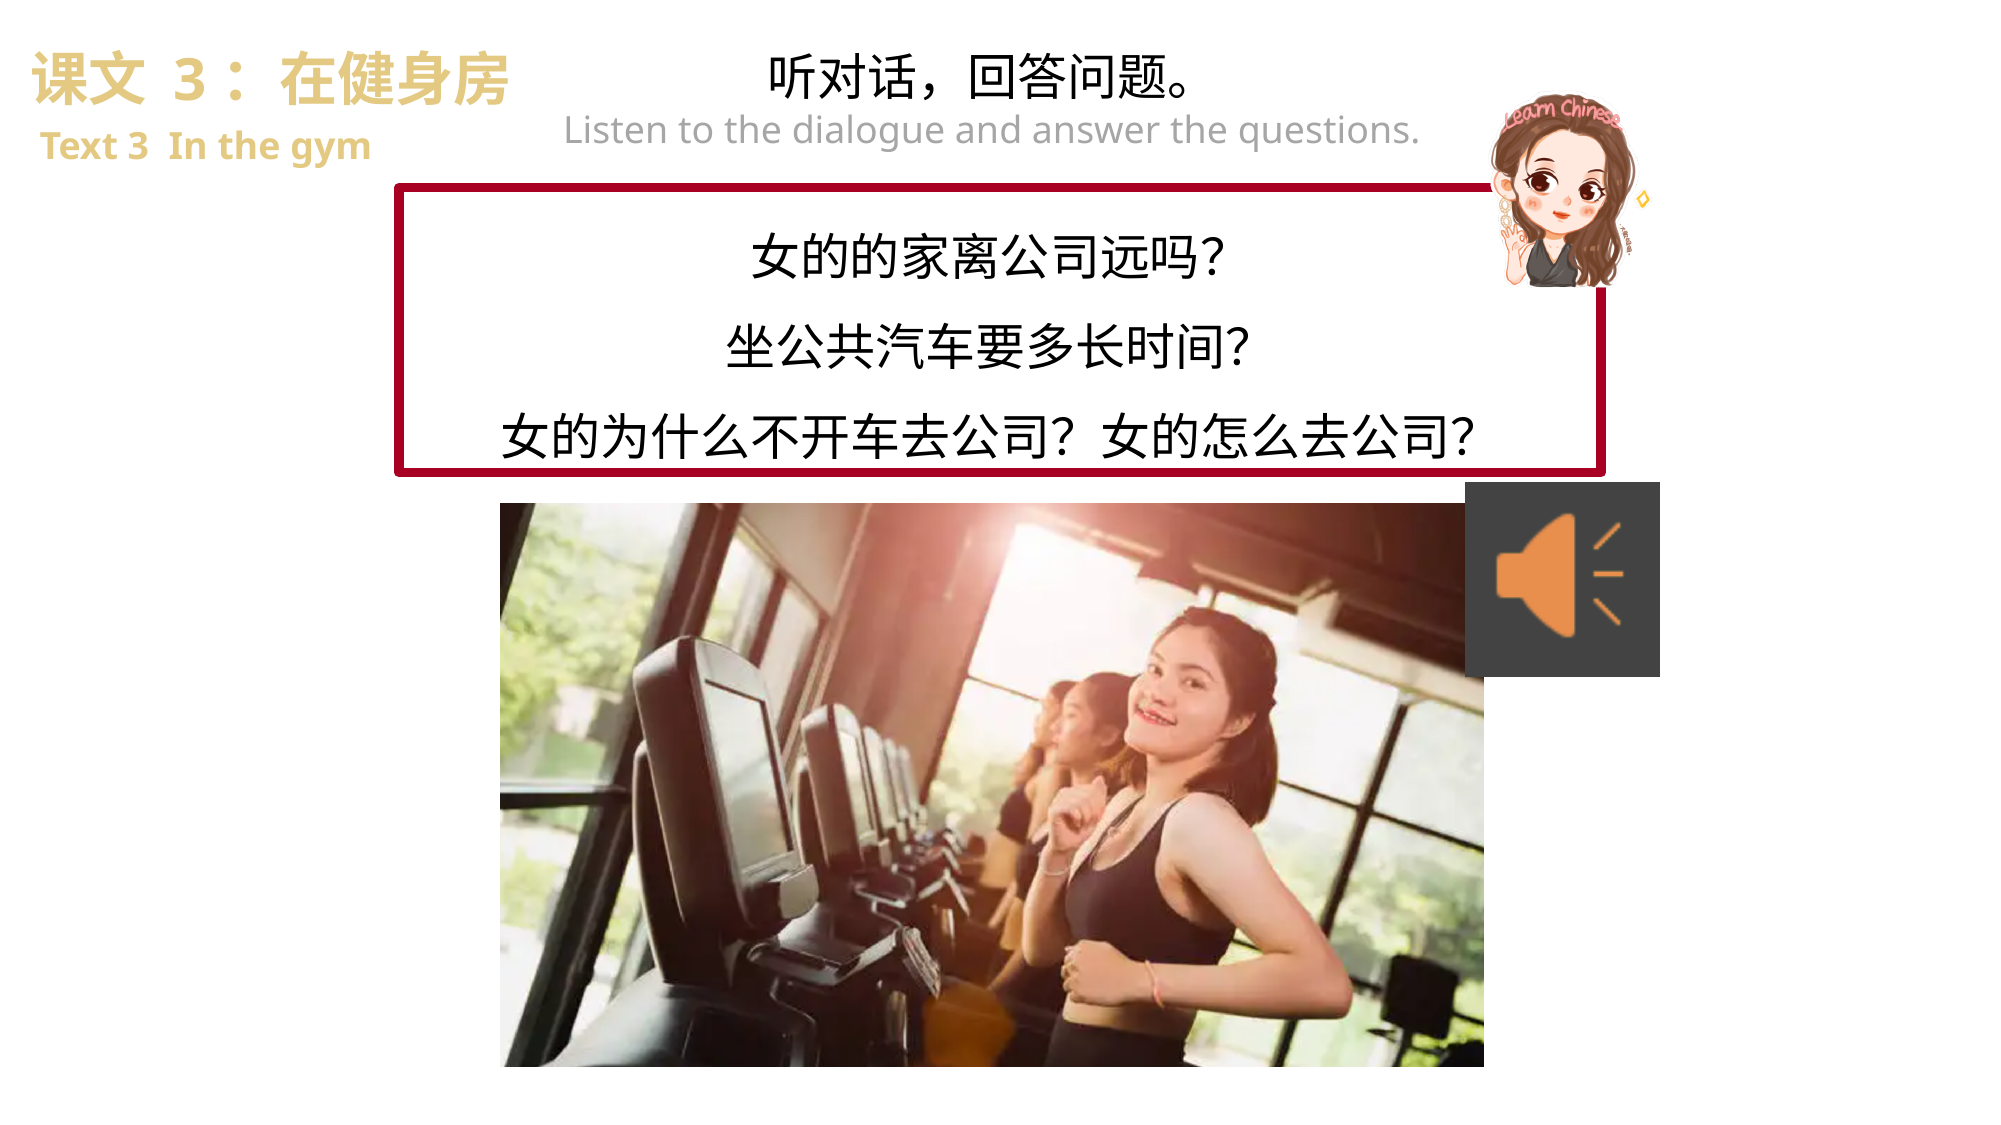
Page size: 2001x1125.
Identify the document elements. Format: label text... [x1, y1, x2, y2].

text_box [399, 63, 1696, 476]
text_box 听对话，回答问题。 Listen to the dialogue and answer the questions. [548, 38, 1437, 63]
picture [500, 481, 1662, 1067]
text_box 课文 3：在健身房 [15, 35, 528, 120]
text_box Text 3 In the gym [24, 115, 388, 175]
